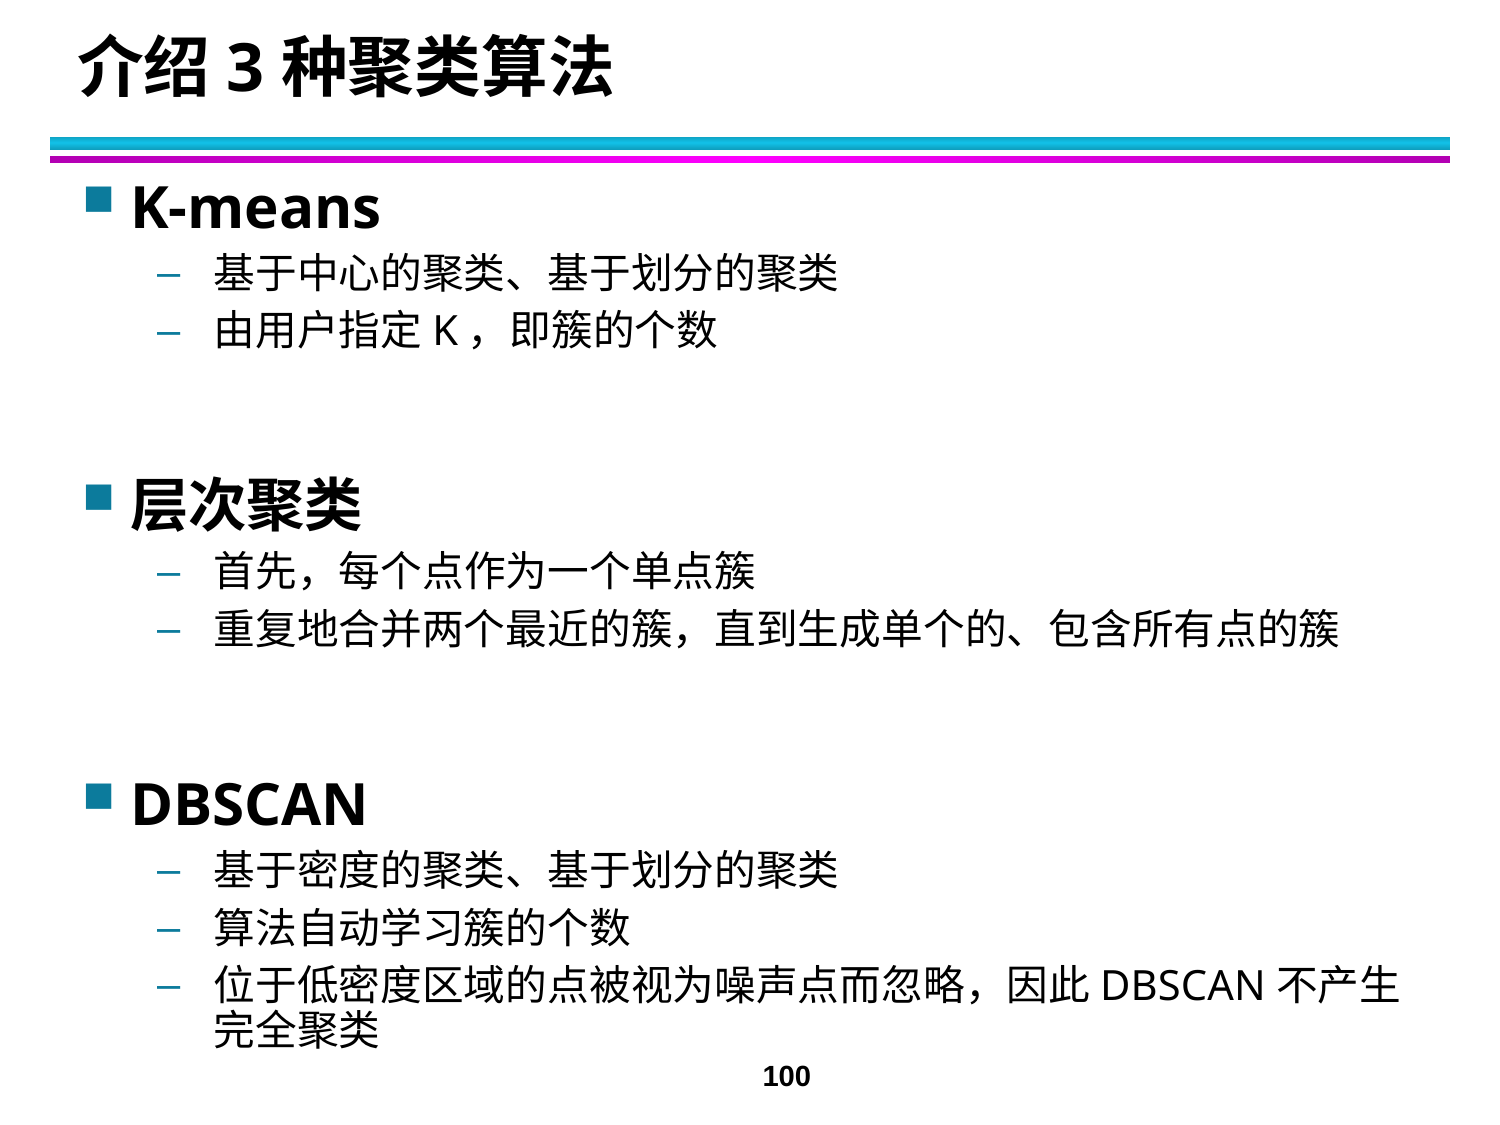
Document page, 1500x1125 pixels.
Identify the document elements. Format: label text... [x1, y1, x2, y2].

title 介绍3种聚类算法 [62, 24, 1421, 113]
list K-means 基于中心的聚类、基于划分的聚类 由用户指定K，即簇的个数 层次聚类 首先，每个点作为一个单点簇 重复地合并两个最近的簇，直到生成单个的、包含所有点的簇 DBSCAN 基于密度的聚类、基于划分的聚类 算法自动学习簇的个数 位于低密度区域的点被视为噪声点而忽略，因此DBSCAN不产生完全聚类 [67, 162, 1432, 1038]
